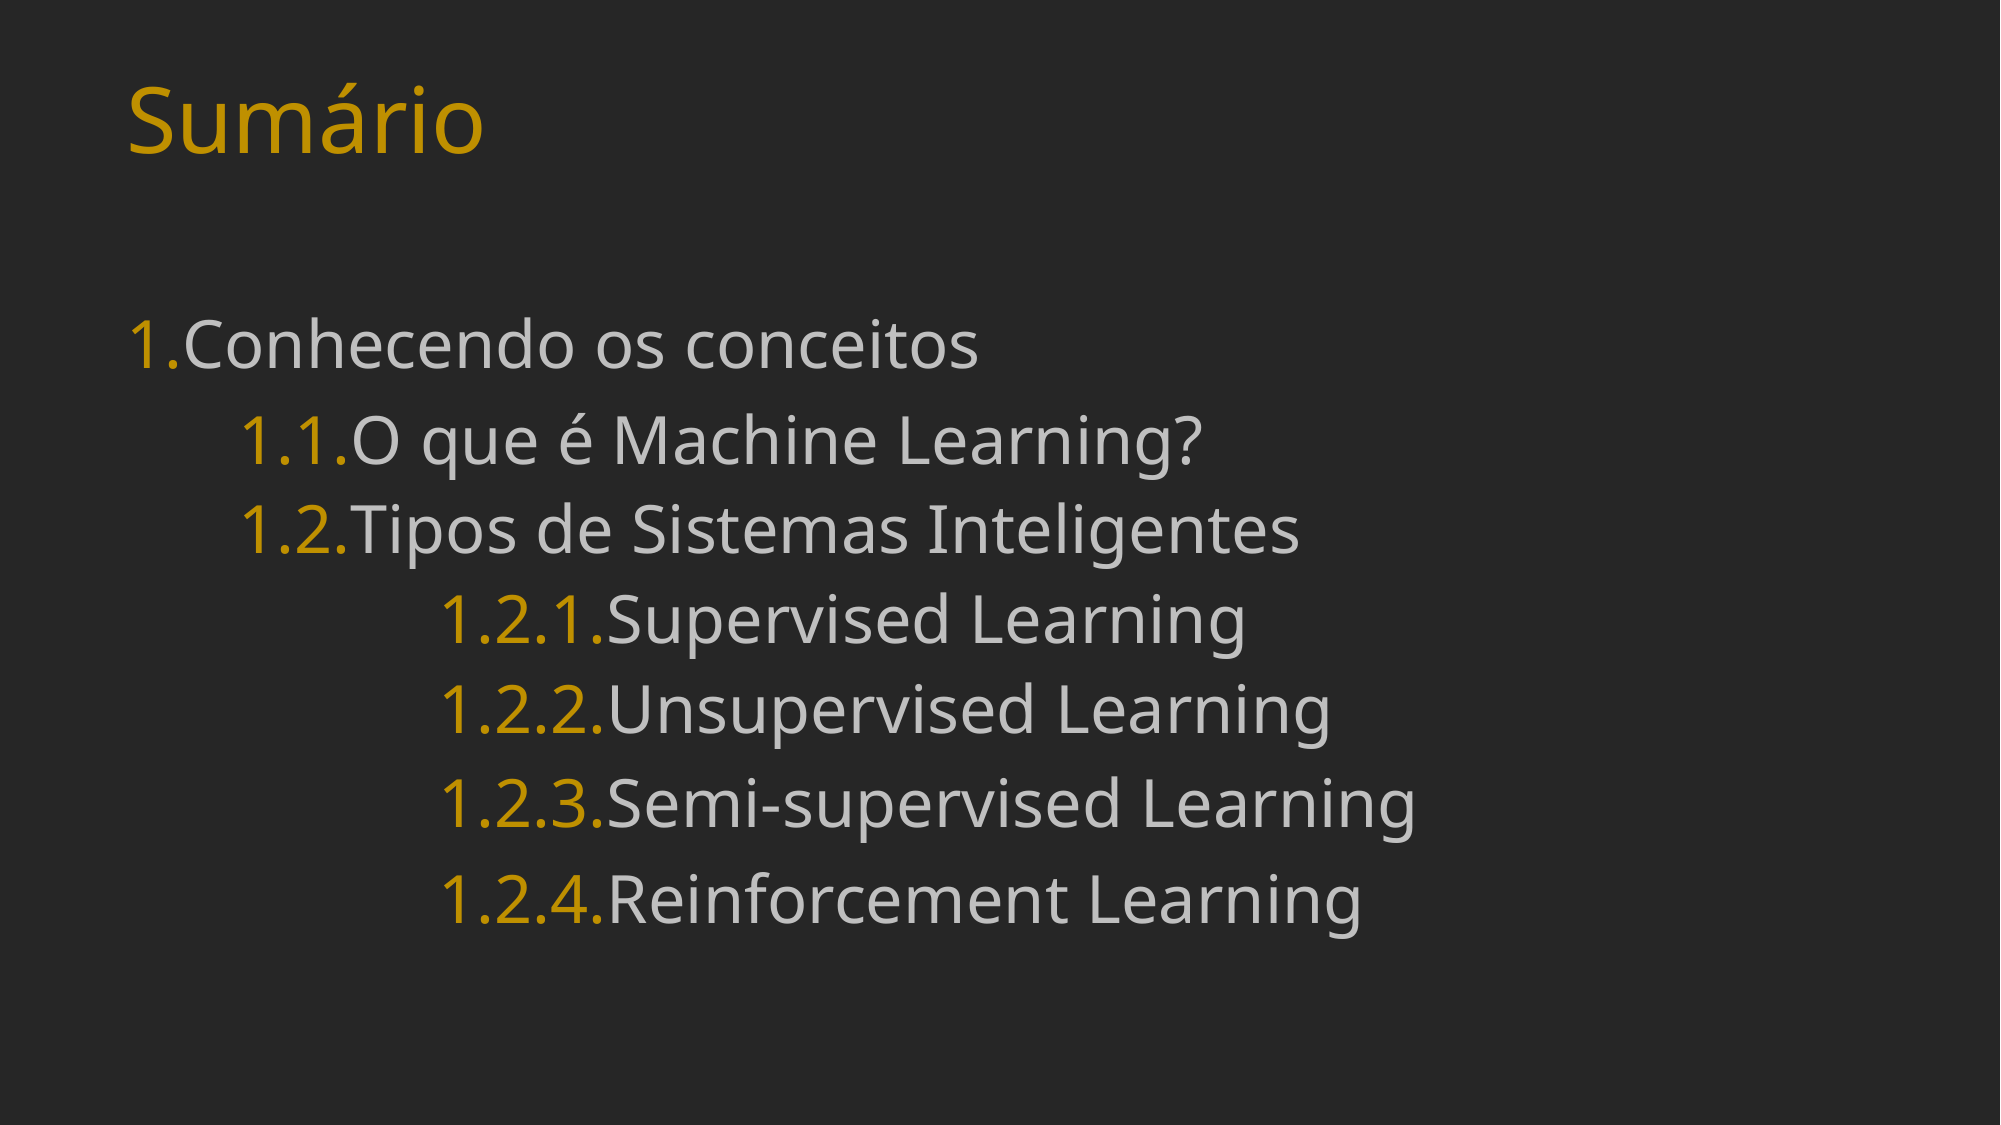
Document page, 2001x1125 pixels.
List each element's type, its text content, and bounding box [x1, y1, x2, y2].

text_box 1.2.2.Unsupervised Learning [423, 659, 1723, 753]
text_box 1.1.O que é Machine Learning? [223, 390, 1523, 479]
text_box 1.Conhecendo os conceitos [111, 294, 1411, 390]
text_box 1.2.Tipos de Sistemas Inteligentes [223, 479, 1828, 575]
text_box 1.2.4.Reinforcement Learning [423, 849, 1723, 945]
text_box 1.2.1.Supervised Learning [423, 569, 1723, 659]
text_box 1.2.3.Semi-supervised Learning [423, 753, 1723, 849]
text_box Sumário [111, 54, 610, 180]
